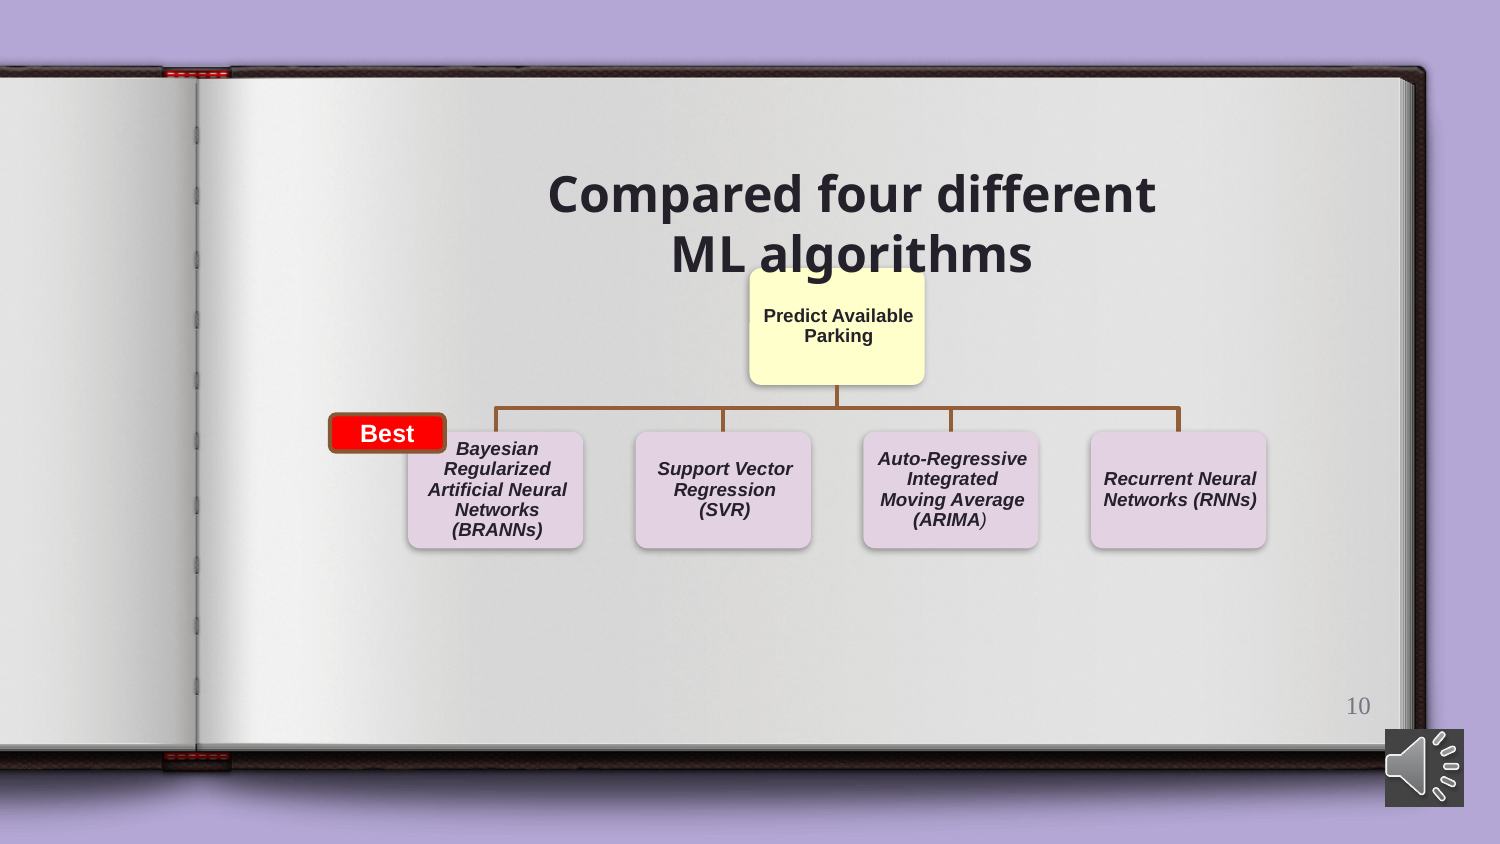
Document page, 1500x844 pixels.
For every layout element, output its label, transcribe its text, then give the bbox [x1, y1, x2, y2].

picture [0, 0, 1500, 844]
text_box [407, 127, 1267, 690]
slide_number 10 [1295, 672, 1386, 737]
text_box Best [327, 412, 402, 454]
